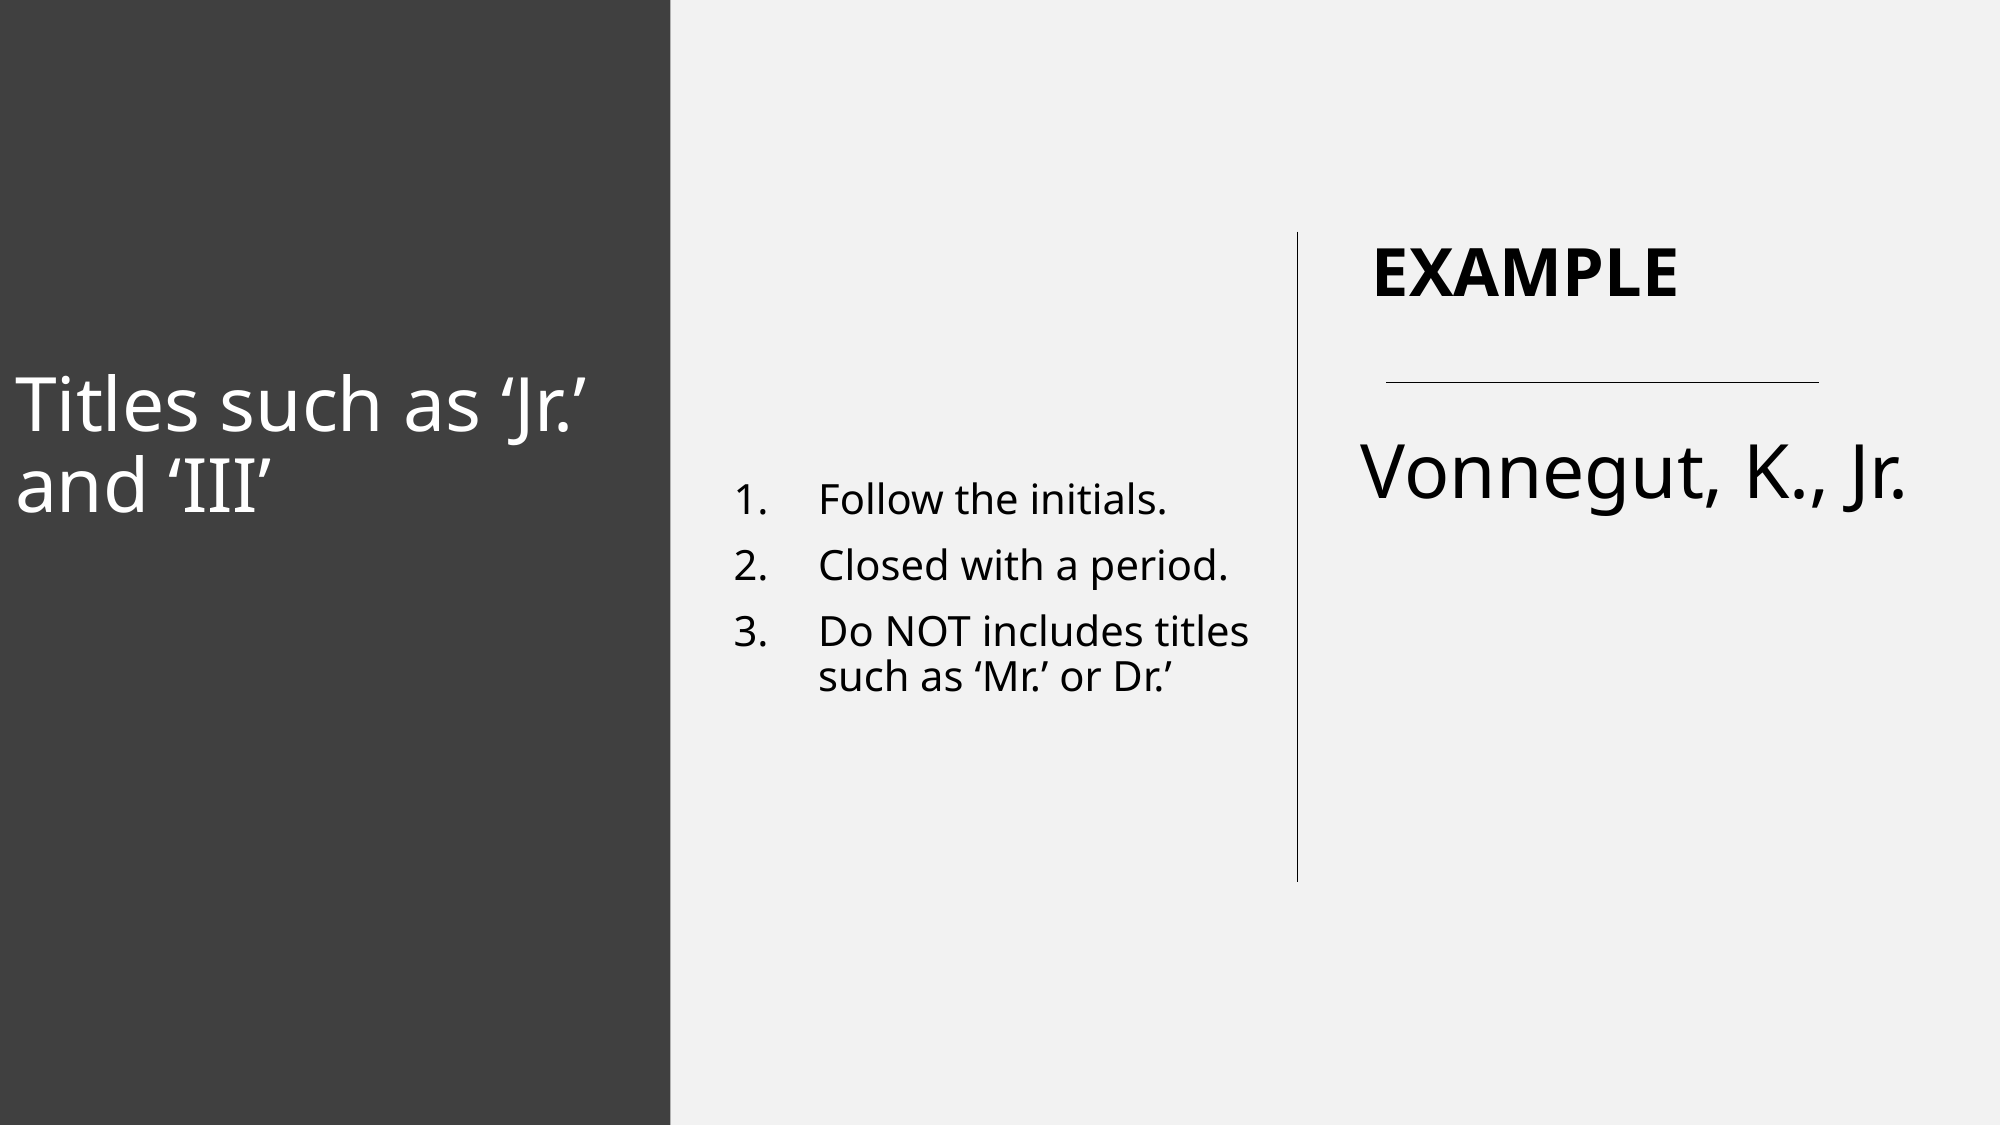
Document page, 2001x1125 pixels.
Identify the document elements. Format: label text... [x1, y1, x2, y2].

text_box Vonnegut, K., Jr. [1345, 426, 1956, 973]
list EXAMPLE [1356, 231, 1907, 353]
title Titles such as ‘Jr.’ and ‘III’ [0, 0, 671, 1125]
list Follow the initials. Closed with a period. Do NOT includes titles such as ‘Mr.’ or Dr.’ [718, 231, 1298, 948]
